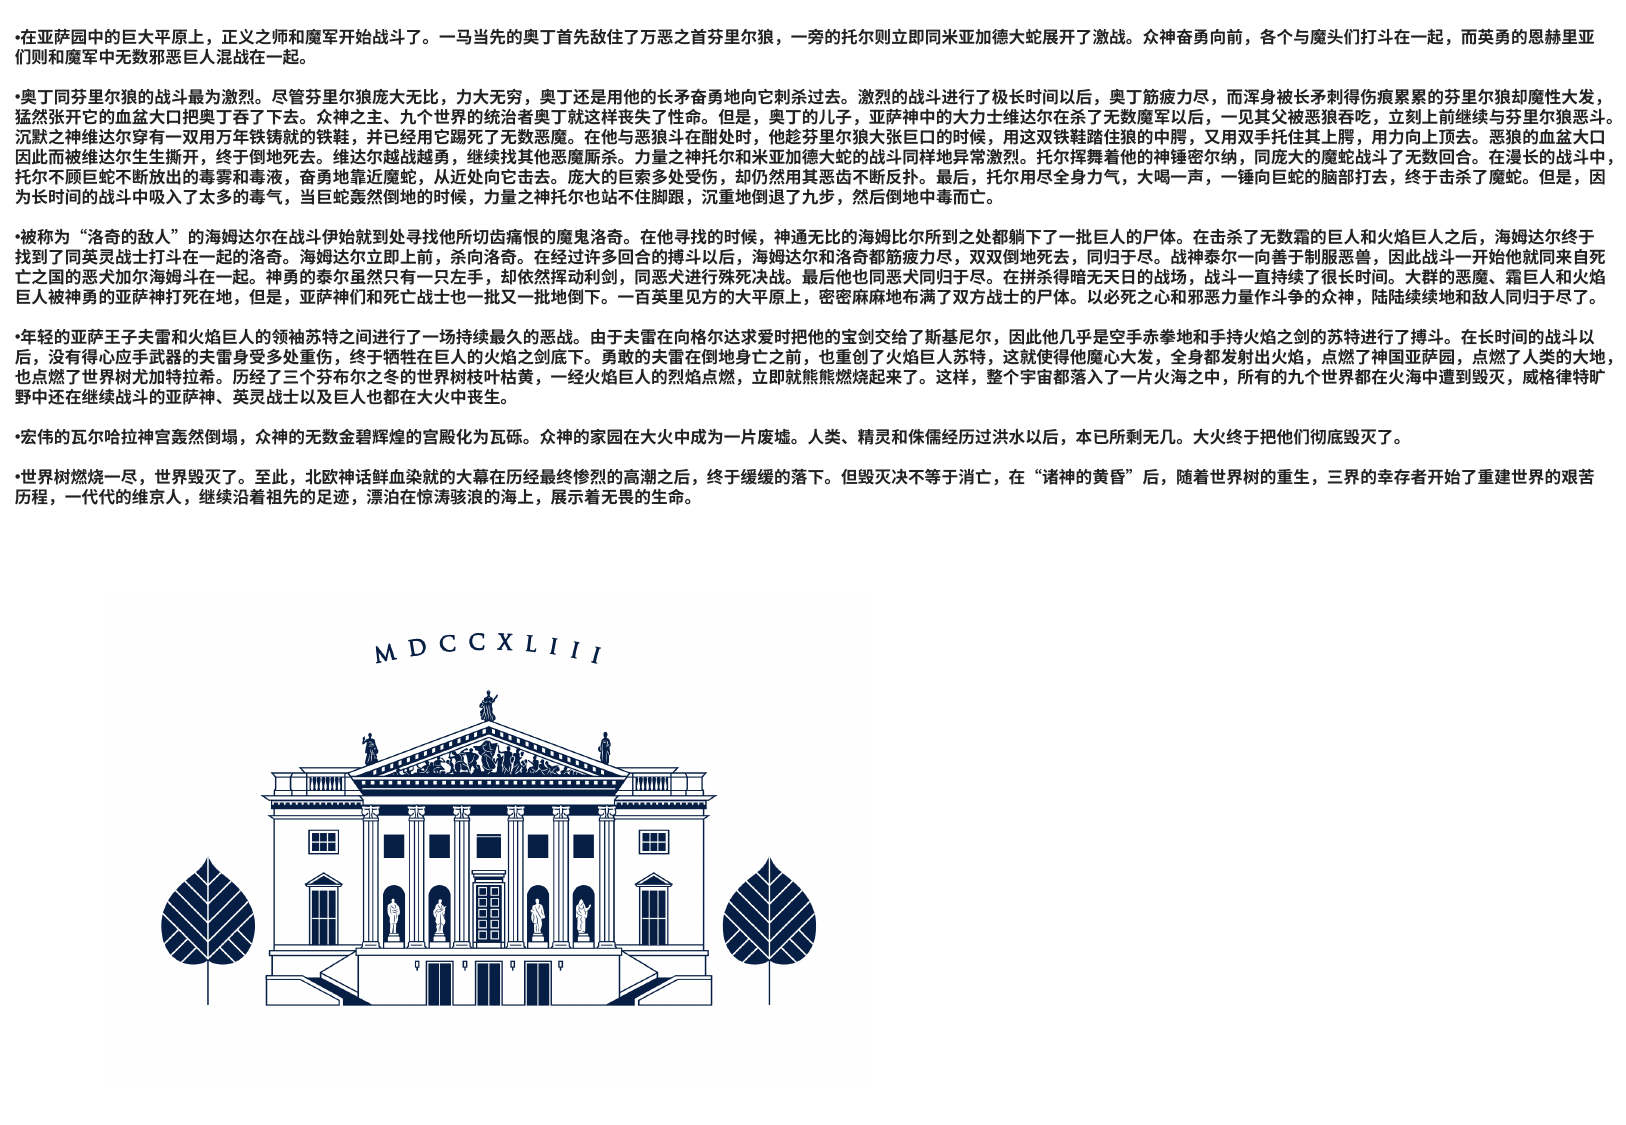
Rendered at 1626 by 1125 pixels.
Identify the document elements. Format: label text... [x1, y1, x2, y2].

picture [110, 592, 868, 1088]
text_box 在亚萨园中的巨大平原上，正义之师和魔军开始战斗了。一马当先的奥丁首先敌住了万恶之首芬里尔狼，一旁的托尔则立即同米亚加德大蛇展开了激战。众神奋勇向前，各个与魔头们打斗在一起，而英勇的恩赫里亚们则和魔军中无数邪恶巨人混战在一起。 奥丁同芬里尔狼的战斗最为激烈。尽管芬里尔狼庞大无比，力大无穷，奥丁还是用他的长矛奋勇地向它刺杀过去。激烈的战斗进行了极长时间以后，奥丁筋疲力尽，而浑身被长矛刺得伤痕累累的芬里尔狼却魔性大发，猛然张开它的血盆大口把奥丁吞了下去。众神之主、九个世界的统治者奥丁就这样丧失了性命。但是，奥丁的儿子，亚萨神中的大力士维达尔在杀了无数魔军以后，一见其父被恶狼吞吃，立刻上前继续与芬里尔狼恶斗。沉默之神维达尔穿有一双用万年铁铸就的铁鞋，并已经用它踢死了无数恶魔。在他与恶狼斗在酣处时，他趁芬里尔狼大张巨口的时候，用这双铁鞋踏住狼的中腭，又用双手托住其上腭，用力向上顶去。恶狼的血盆大口因此而被维达尔生生撕开，终于倒地死去。维达尔越战越勇，继续找其他恶魔厮杀。力量之神托尔和米亚加德大蛇的战斗同样地异常激烈。托尔挥舞着他的神锤密尔纳，同庞大的魔蛇战斗了无数回合。在漫长的战斗中，托尔不顾巨蛇不断放出的毒雾和毒液，奋勇地靠近魔蛇，从近处向它击去。庞大的巨索多处受伤，却仍然用其恶齿不断反扑。最后，托尔用尽全身力气，大喝一声，一锤向巨蛇的脑部打去，终于击杀了魔蛇。但是，因为长时间的战斗中吸入了太多的毒气，当巨蛇轰然倒地的时候，力量之神托尔也站不住脚跟，沉重地倒退了九步，然后倒地中毒而亡。 被称为“洛奇的敌人”的海姆达尔在战斗伊始就到处寻找他所切齿痛恨的魔鬼洛奇。在他寻找的时候，神通无比的海姆比尔所到之处都躺下了一批巨人的尸体。在击杀了无数霜的巨人和火焰巨人之后，海姆达尔终于找到了同英灵战士打斗在一起的洛奇。海姆达尔立即上前，杀向洛奇。在经过许多回合的搏斗以后，海姆达尔和洛奇都筋疲力尽，双双倒地死去，同归于尽。战神泰尔一向善于制服恶兽，因此战斗一开始他就同来自死亡之国的恶犬加尔海姆斗在一起。神勇的泰尔虽然只有一只左手，却依然挥动利剑，同恶犬进行殊死决战。最后他也同恶犬同归于尽。在拼杀得暗无天日的战场，战斗一直持续了很长时间。大群的恶魔、霜巨人和火焰巨人被神勇的亚萨神打死在地，但是，亚萨神们和死亡战士也一批又一批地倒下。一百英里见方的大平原上，密密麻麻地布满了双方战士的尸体。以必死之心和邪恶力量作斗争的众神，陆陆续续地和敌人同归于尽了。 年轻的亚萨王子夫雷和火焰巨人的领袖苏特之间进行了一场持续最久的恶战。由于夫雷在向格尔达求爱时把他的宝剑交给了斯基尼尔，因此他几乎是空手赤拳地和手持火焰之剑的苏特进行了搏斗。在长时间的战斗以后，没有得心应手武器的夫雷身受多处重伤，终于牺牲在巨人的火焰之剑底下。勇敢的夫雷在倒地身亡之前，也重创了火焰巨人苏特，这就使得他魔心大发，全身都发射出火焰，点燃了神国亚萨园，点燃了人类的大地，也点燃了世界树尤加特拉希。历经了三个芬布尔之冬的世界树枝叶枯黄，一经火焰巨人的烈焰点燃，立即就熊熊燃烧起来了。这样，整个宇宙都落入了一片火海之中，所有的九个世界都在火海中遭到毁灭，威格律特旷野中还在继续战斗的亚萨神、英灵战士以及巨人也都在大火中丧生。 宏伟的瓦尔哈拉神宫轰然倒塌，众神的无数金碧辉煌的宫殿化为瓦砾。众神的家园在大火中成为一片废墟。人类、精灵和侏儒经历过洪水以后，本已所剩无几。大火终于把他们彻底毁灭了。 世界树燃烧一尽，世界毁灭了。至此，北欧神话鲜血染就的大幕在历经最终惨烈的高潮之后，终于缓缓的落下。但毁灭决不等于消亡，在“诸神的黄昏”后，随着世界树的重生，三界的幸存者开始了重建世界的艰苦历程，一代代的维京人，继续沿着祖先的足迹，漂泊在惊涛骇浪的海上，展示着无畏的生命。 [0, 0, 1625, 514]
